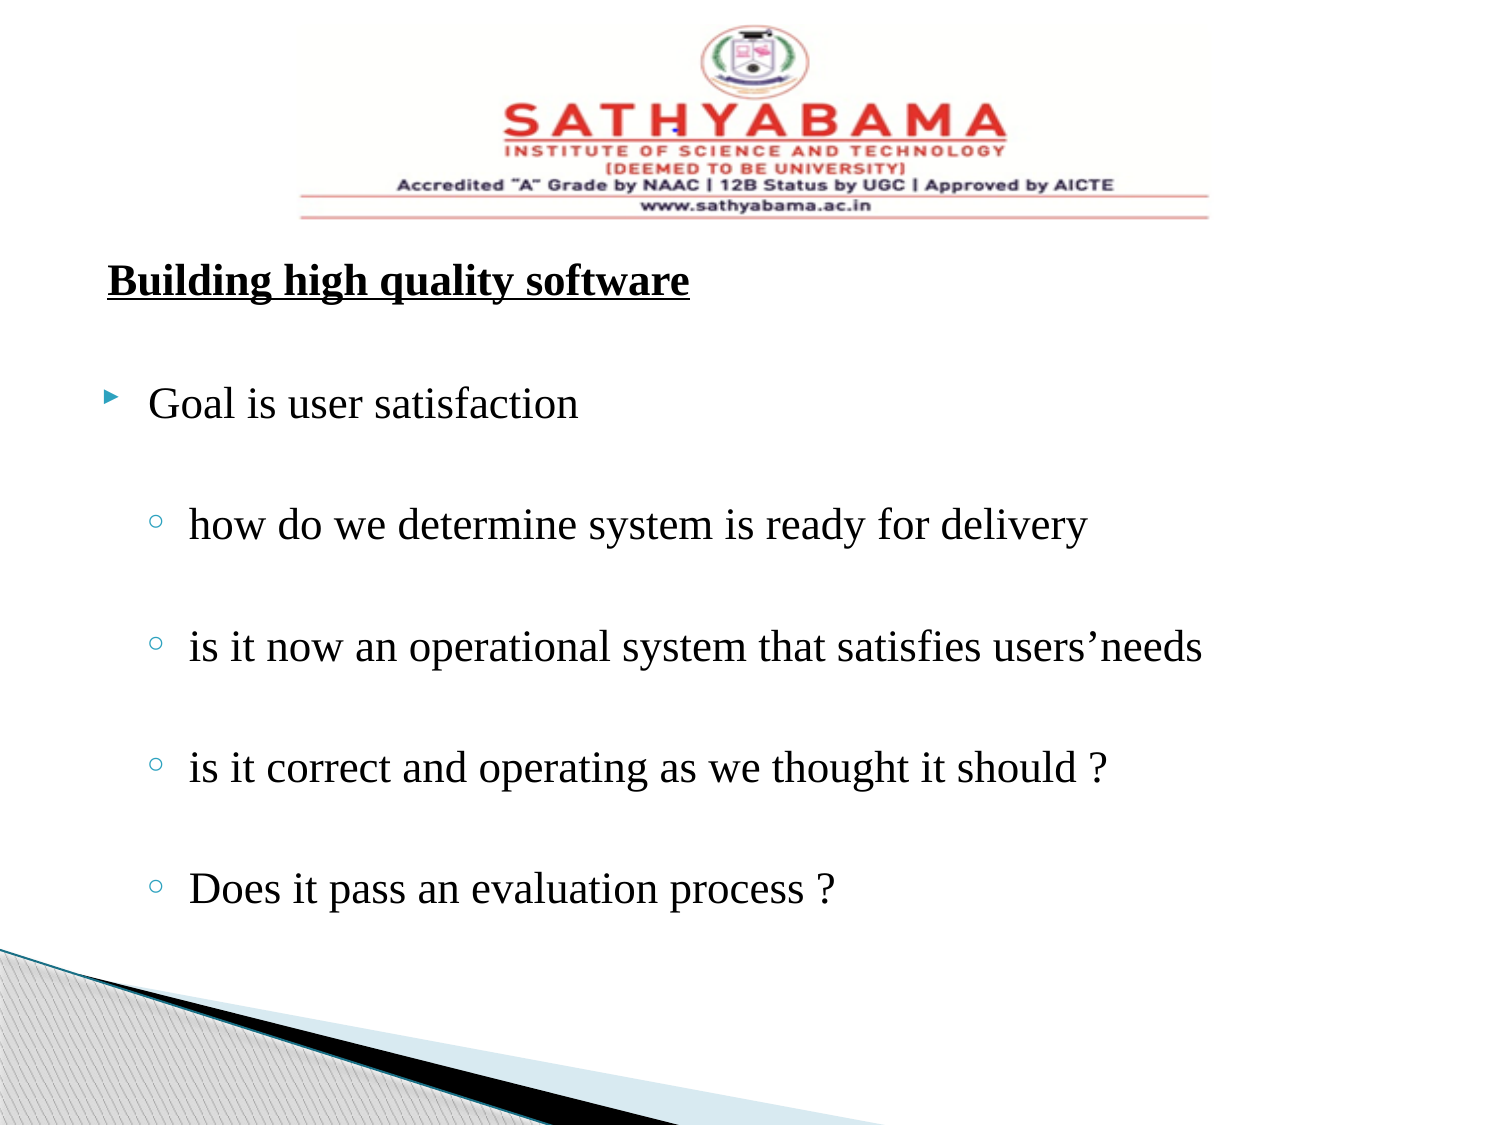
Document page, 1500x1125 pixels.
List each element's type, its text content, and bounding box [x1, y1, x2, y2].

picture [262, 24, 1263, 238]
list Building high quality software Goal is user satisfaction how do we determine system is ready for delivery is it now an operational system that satisfies users’needs is it correct and operating as we thought it should ? Does it pass an evaluation process ? [75, 243, 1425, 986]
